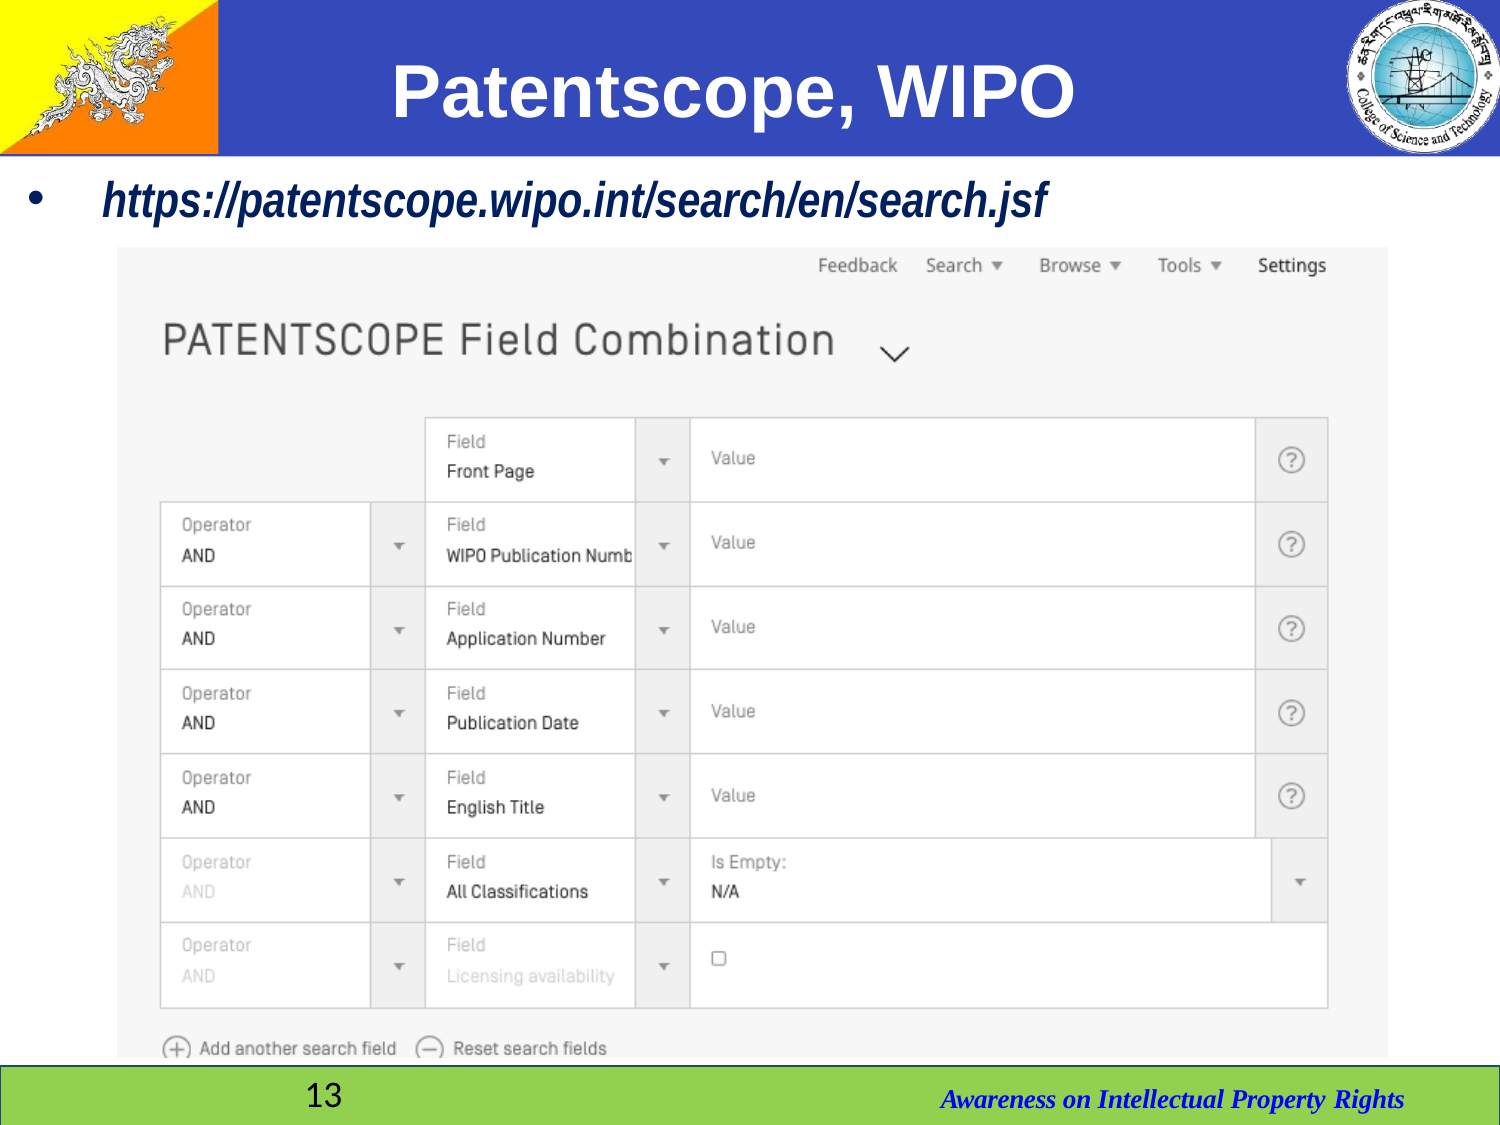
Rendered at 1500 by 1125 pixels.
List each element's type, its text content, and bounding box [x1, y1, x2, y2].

picture [117, 247, 1388, 1058]
footer Awareness on Intellectual Property Rights [938, 1082, 1420, 1125]
text_box [0, 0, 219, 154]
text_box https://patentscope.wipo.int/search/en/search.jsf [24, 125, 1487, 228]
title Patentscope, WIPO [362, 40, 1125, 125]
text_box [1346, 0, 1500, 155]
text_box 13 [289, 1066, 478, 1123]
